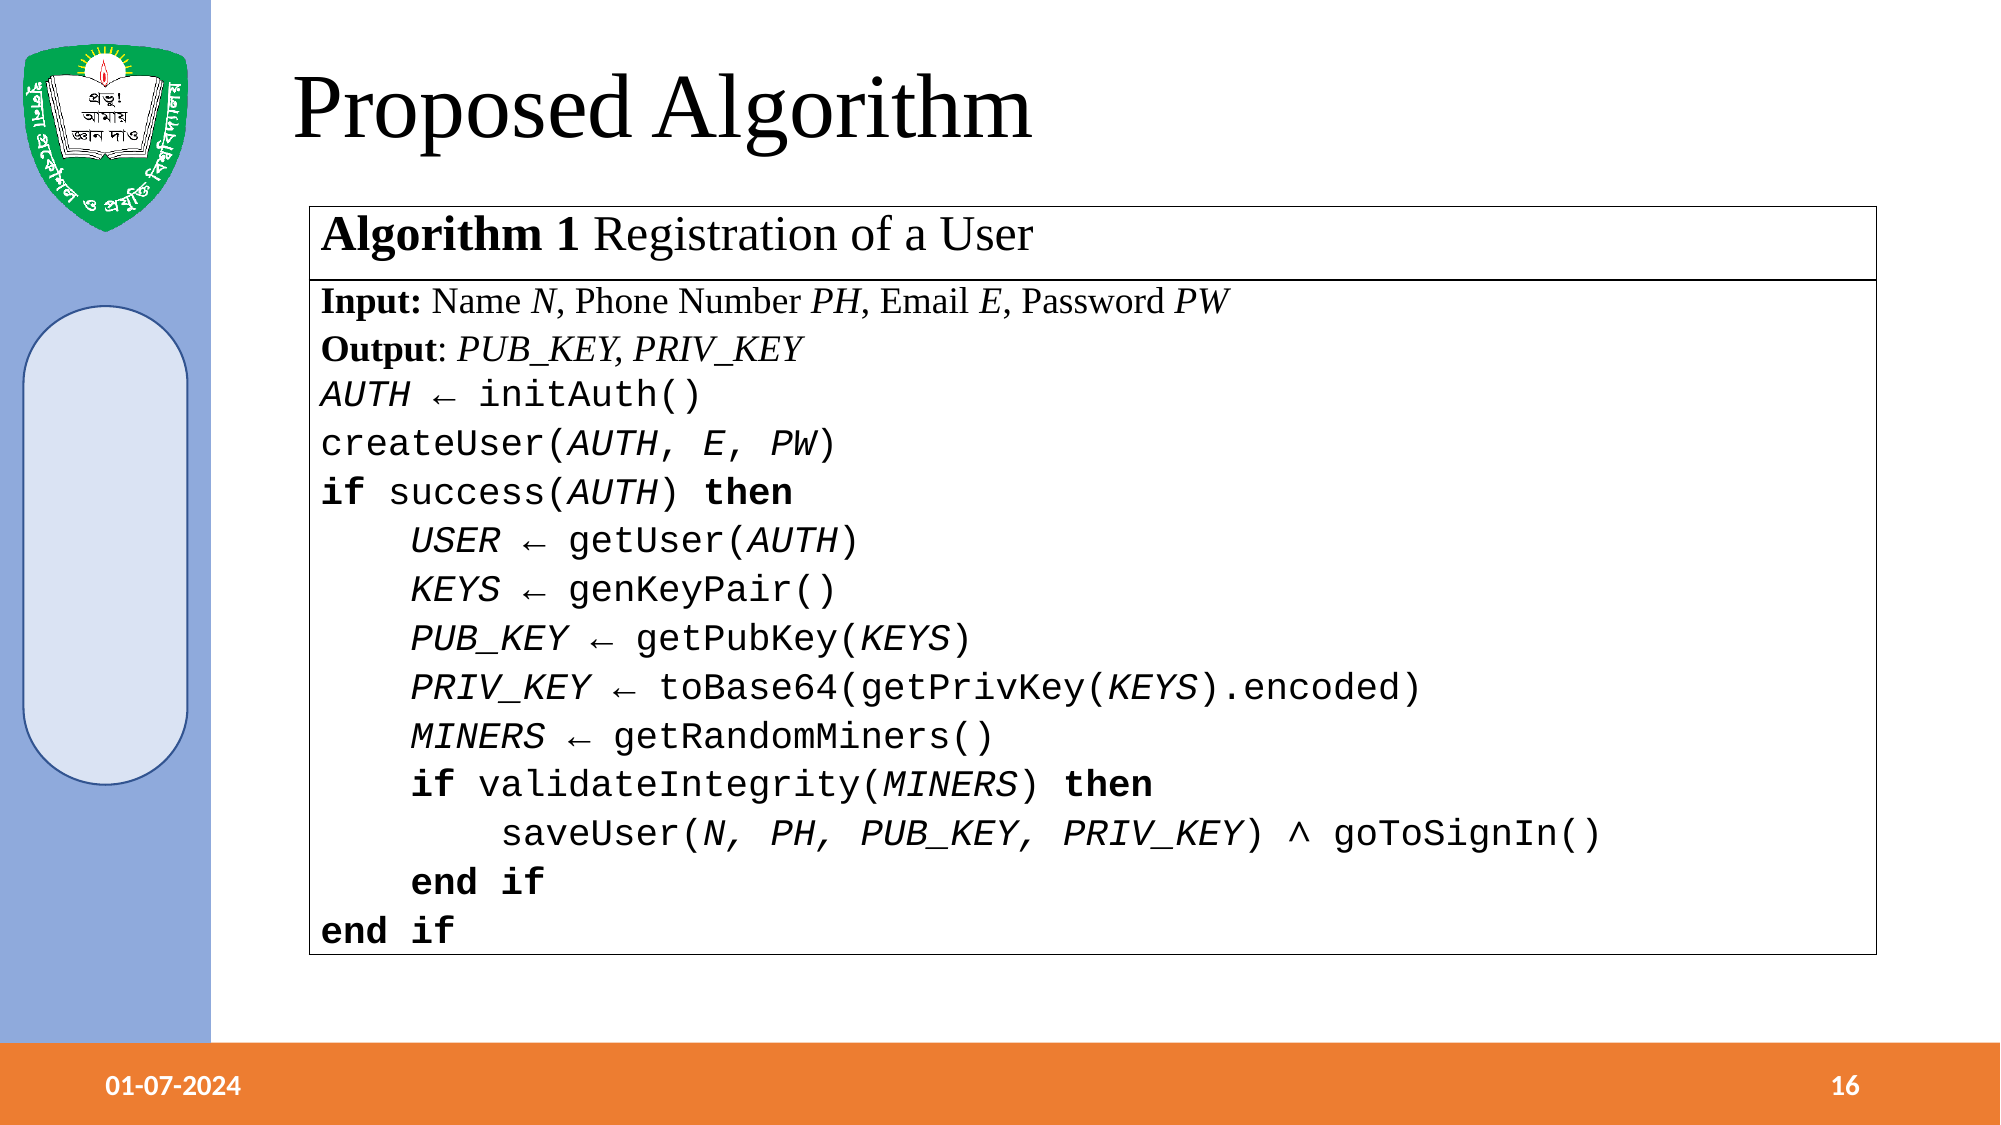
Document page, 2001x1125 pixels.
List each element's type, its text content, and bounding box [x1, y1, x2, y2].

table_header Algorithm 1 Registration of a User [310, 219, 1876, 279]
text_box Proposed Algorithm [277, 1, 1928, 219]
table_cell Input: Name N, Phone Number PH, Email E, Password PW Output: PUB_KEY, PRIV_KEY AUTH ← initAuth() createUser(AUTH, E, PW) if success(AUTH) then USER ← getUser(AUTH) KEYS ← genKeyPair() PUB_KEY ← getPubKey(KEYS) PRIV_KEY ← toBase64(getPrivKey(KEYS).encoded) MINERS ← getRandomMiners() if validateIntegrity(MINERS) then saveUser(N, PH, PUB_KEY, PRIV_KEY) ∧ goToSignIn() end if end if [310, 281, 1876, 954]
picture [23, 44, 188, 232]
